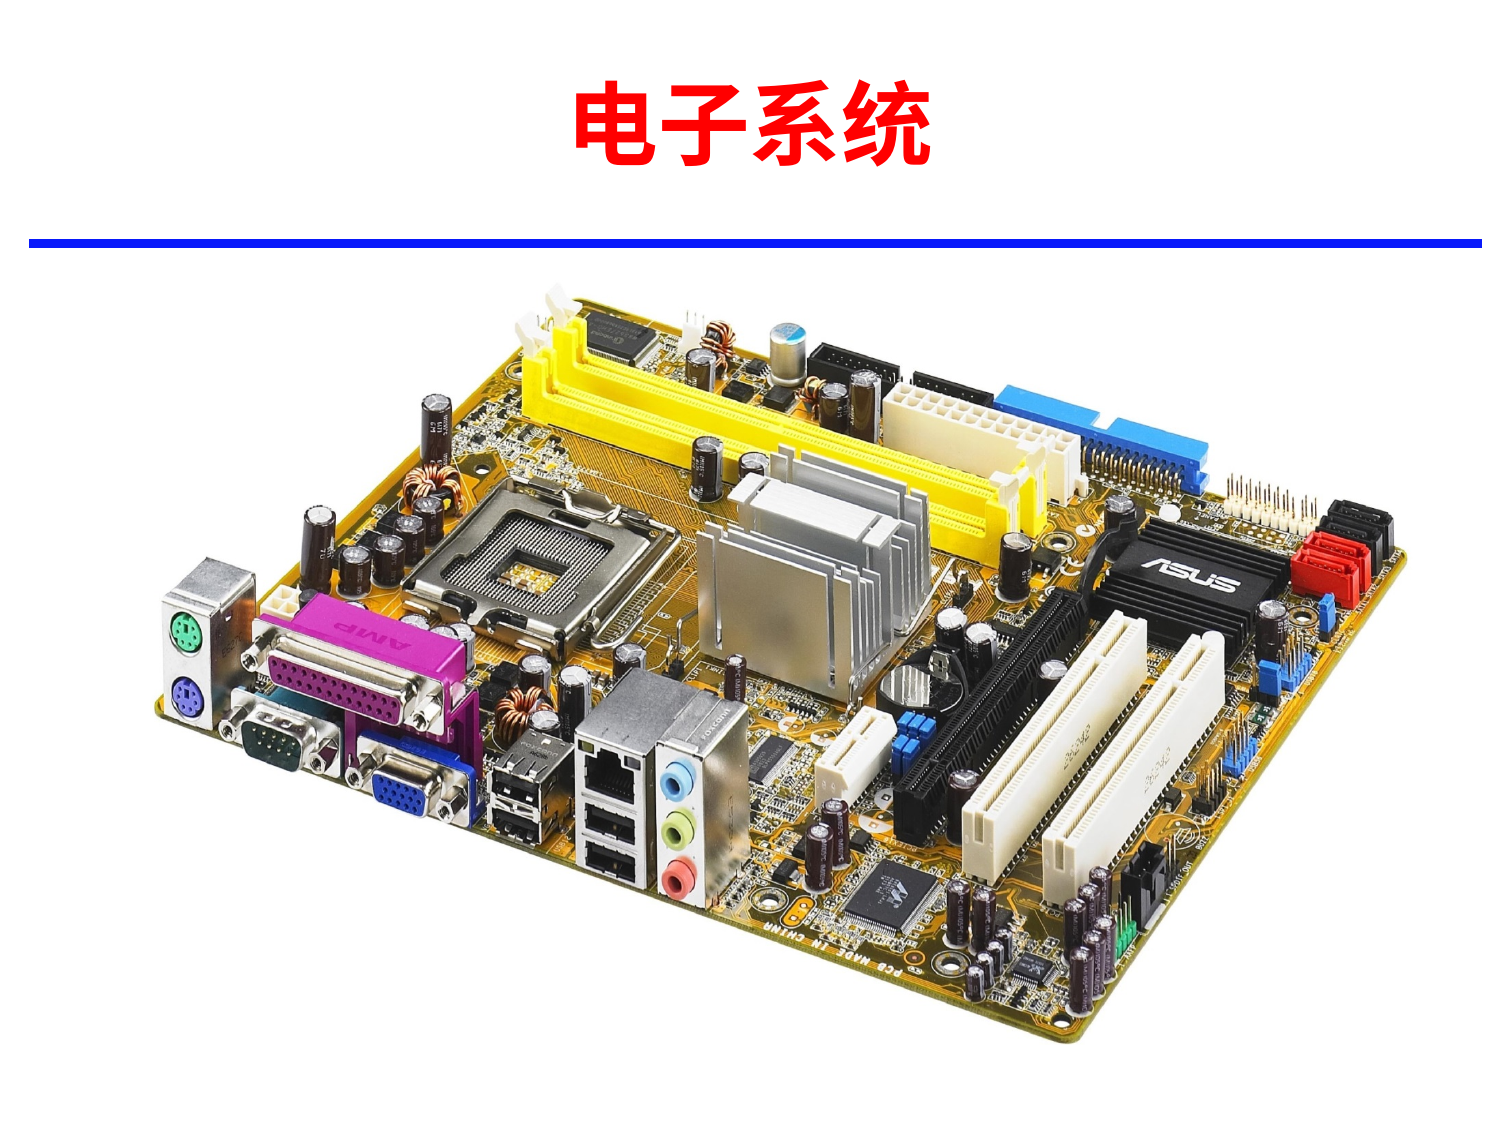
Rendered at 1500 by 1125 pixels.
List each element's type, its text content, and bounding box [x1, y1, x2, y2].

title 电子系统 [0, 0, 1500, 244]
picture [141, 276, 1419, 1045]
